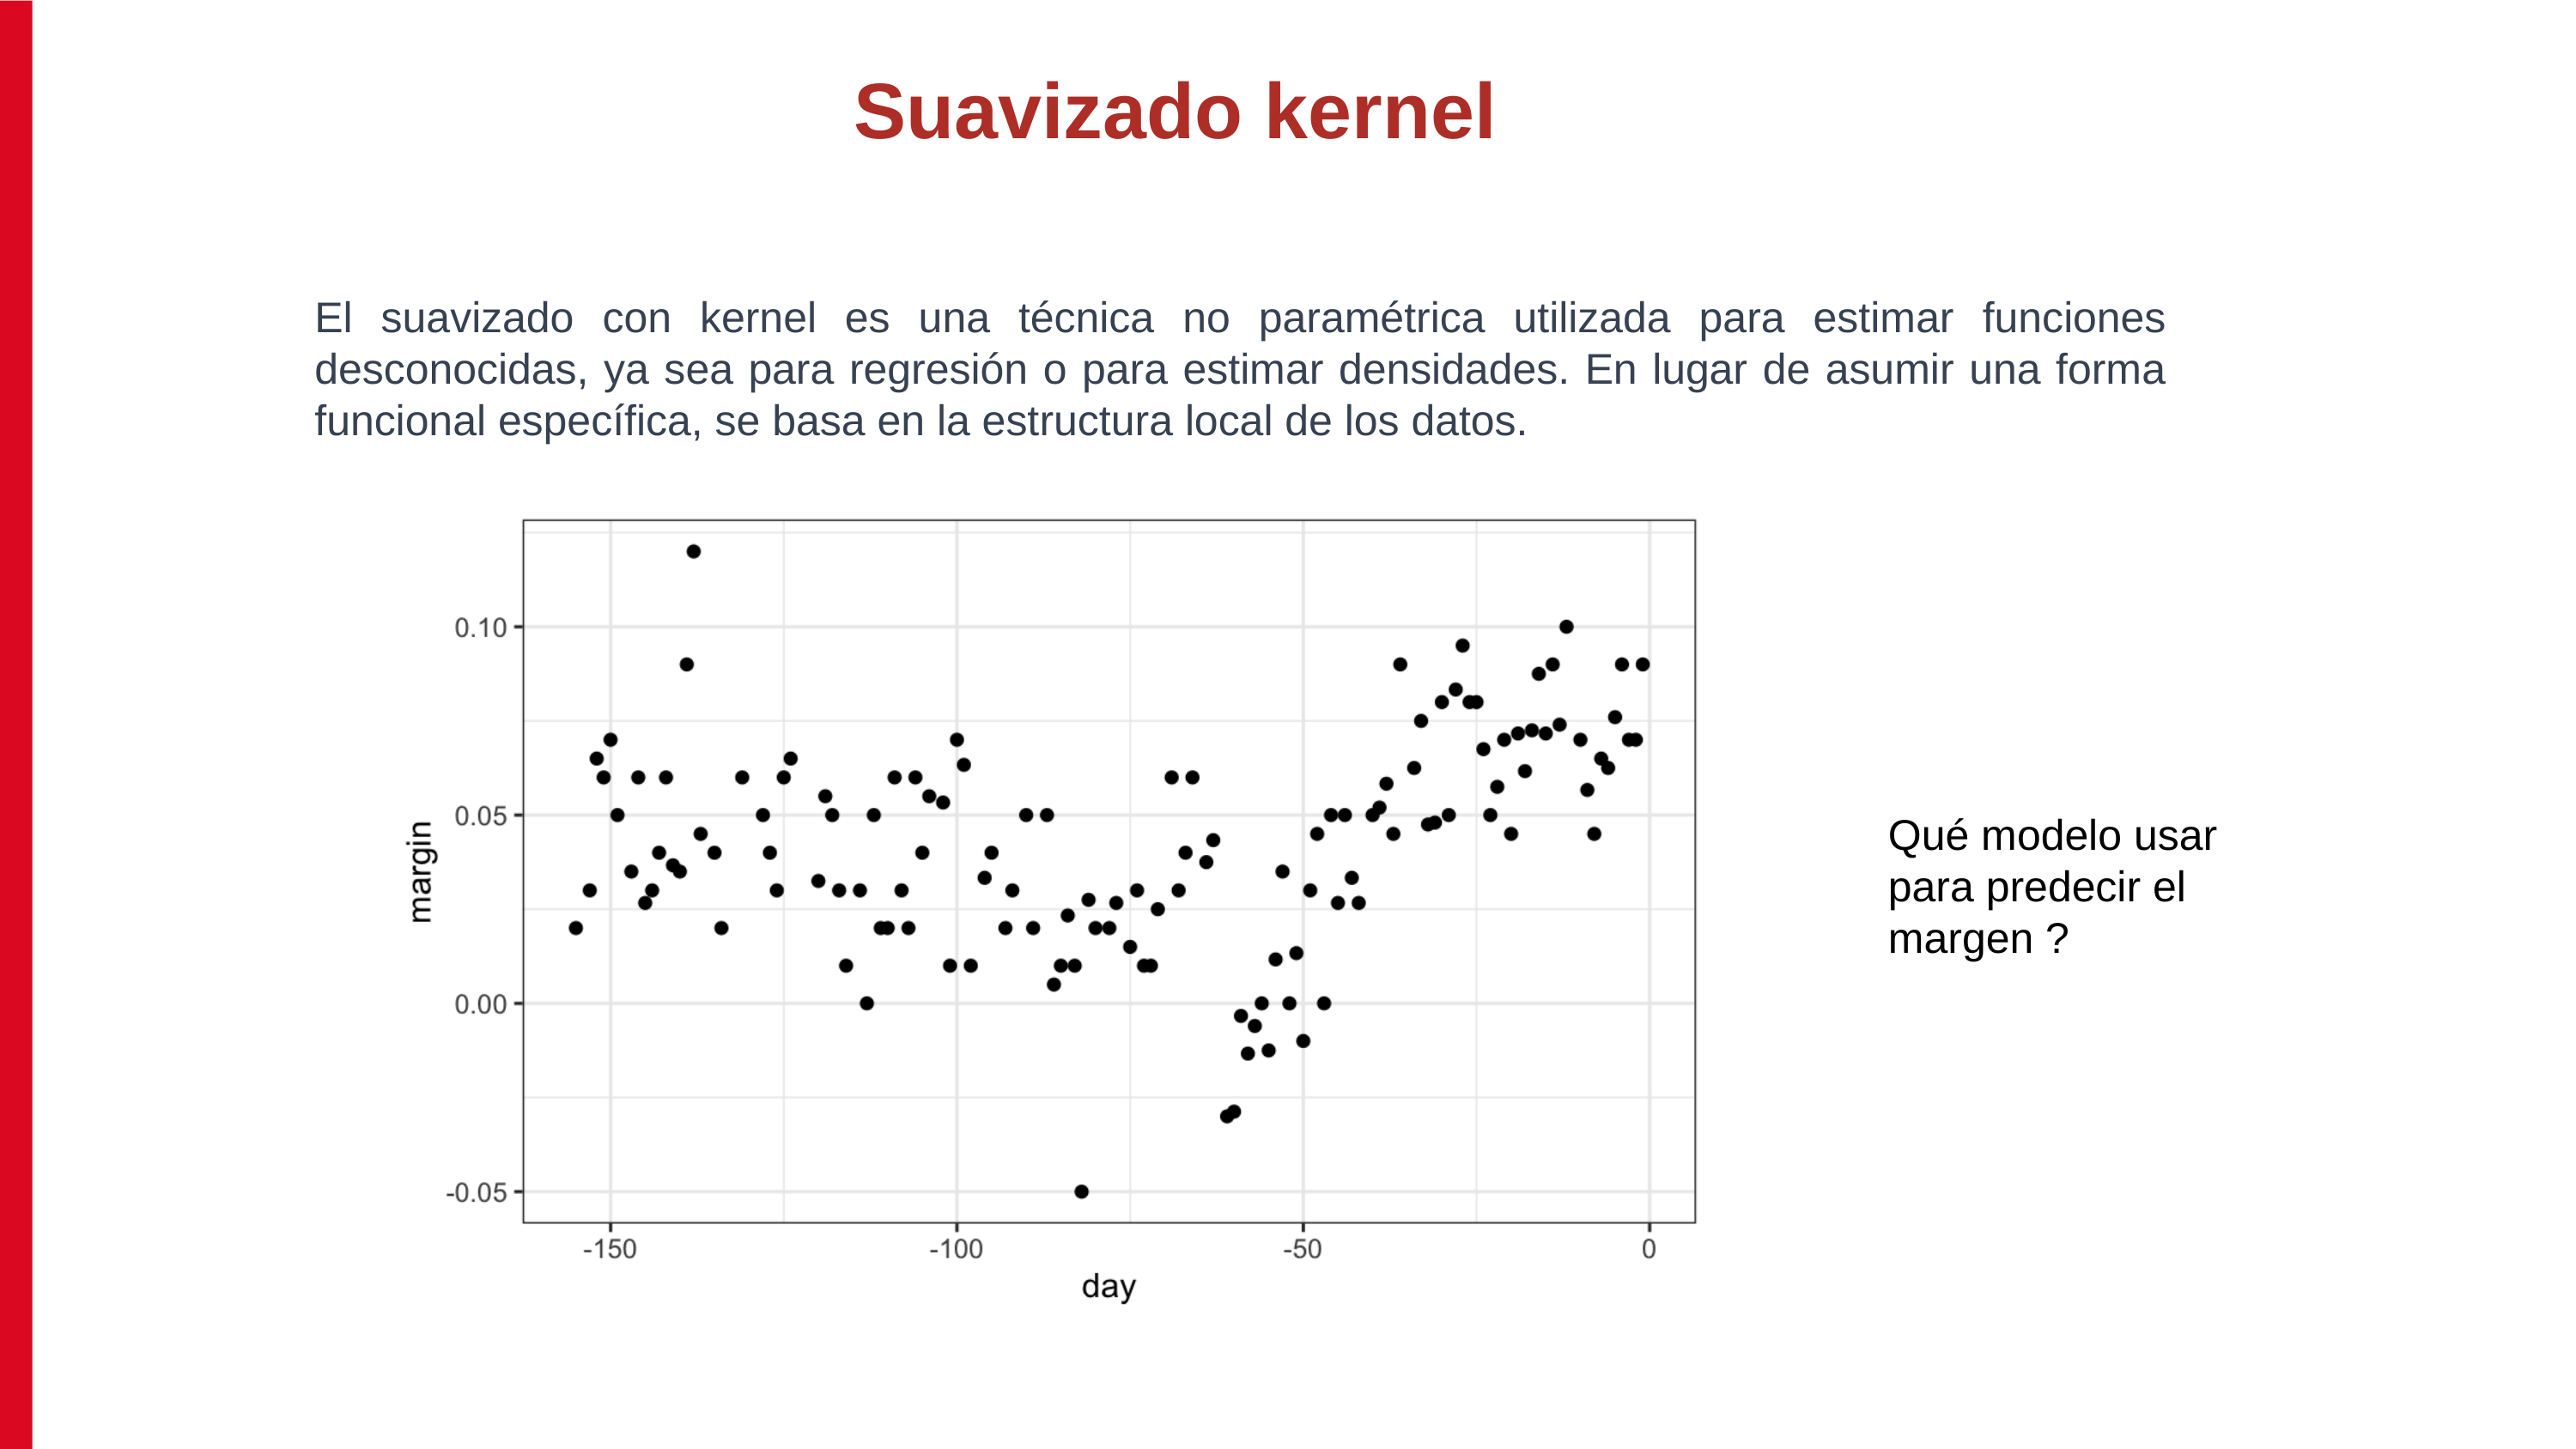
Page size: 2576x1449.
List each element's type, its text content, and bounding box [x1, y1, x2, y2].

list Suavizado kernel [148, 61, 2193, 215]
picture [390, 503, 1713, 1320]
text_box Qué modelo usar para predecir el margen ? [1875, 801, 2254, 969]
text_box El suavizado con kernel es una técnica no paramétrica utilizada para estimar funciones desconocidas, ya sea para regresión o para estimar densidades. En lugar de asumir una forma funcional específica, se basa en la estructura local de los datos. [301, 282, 2180, 502]
